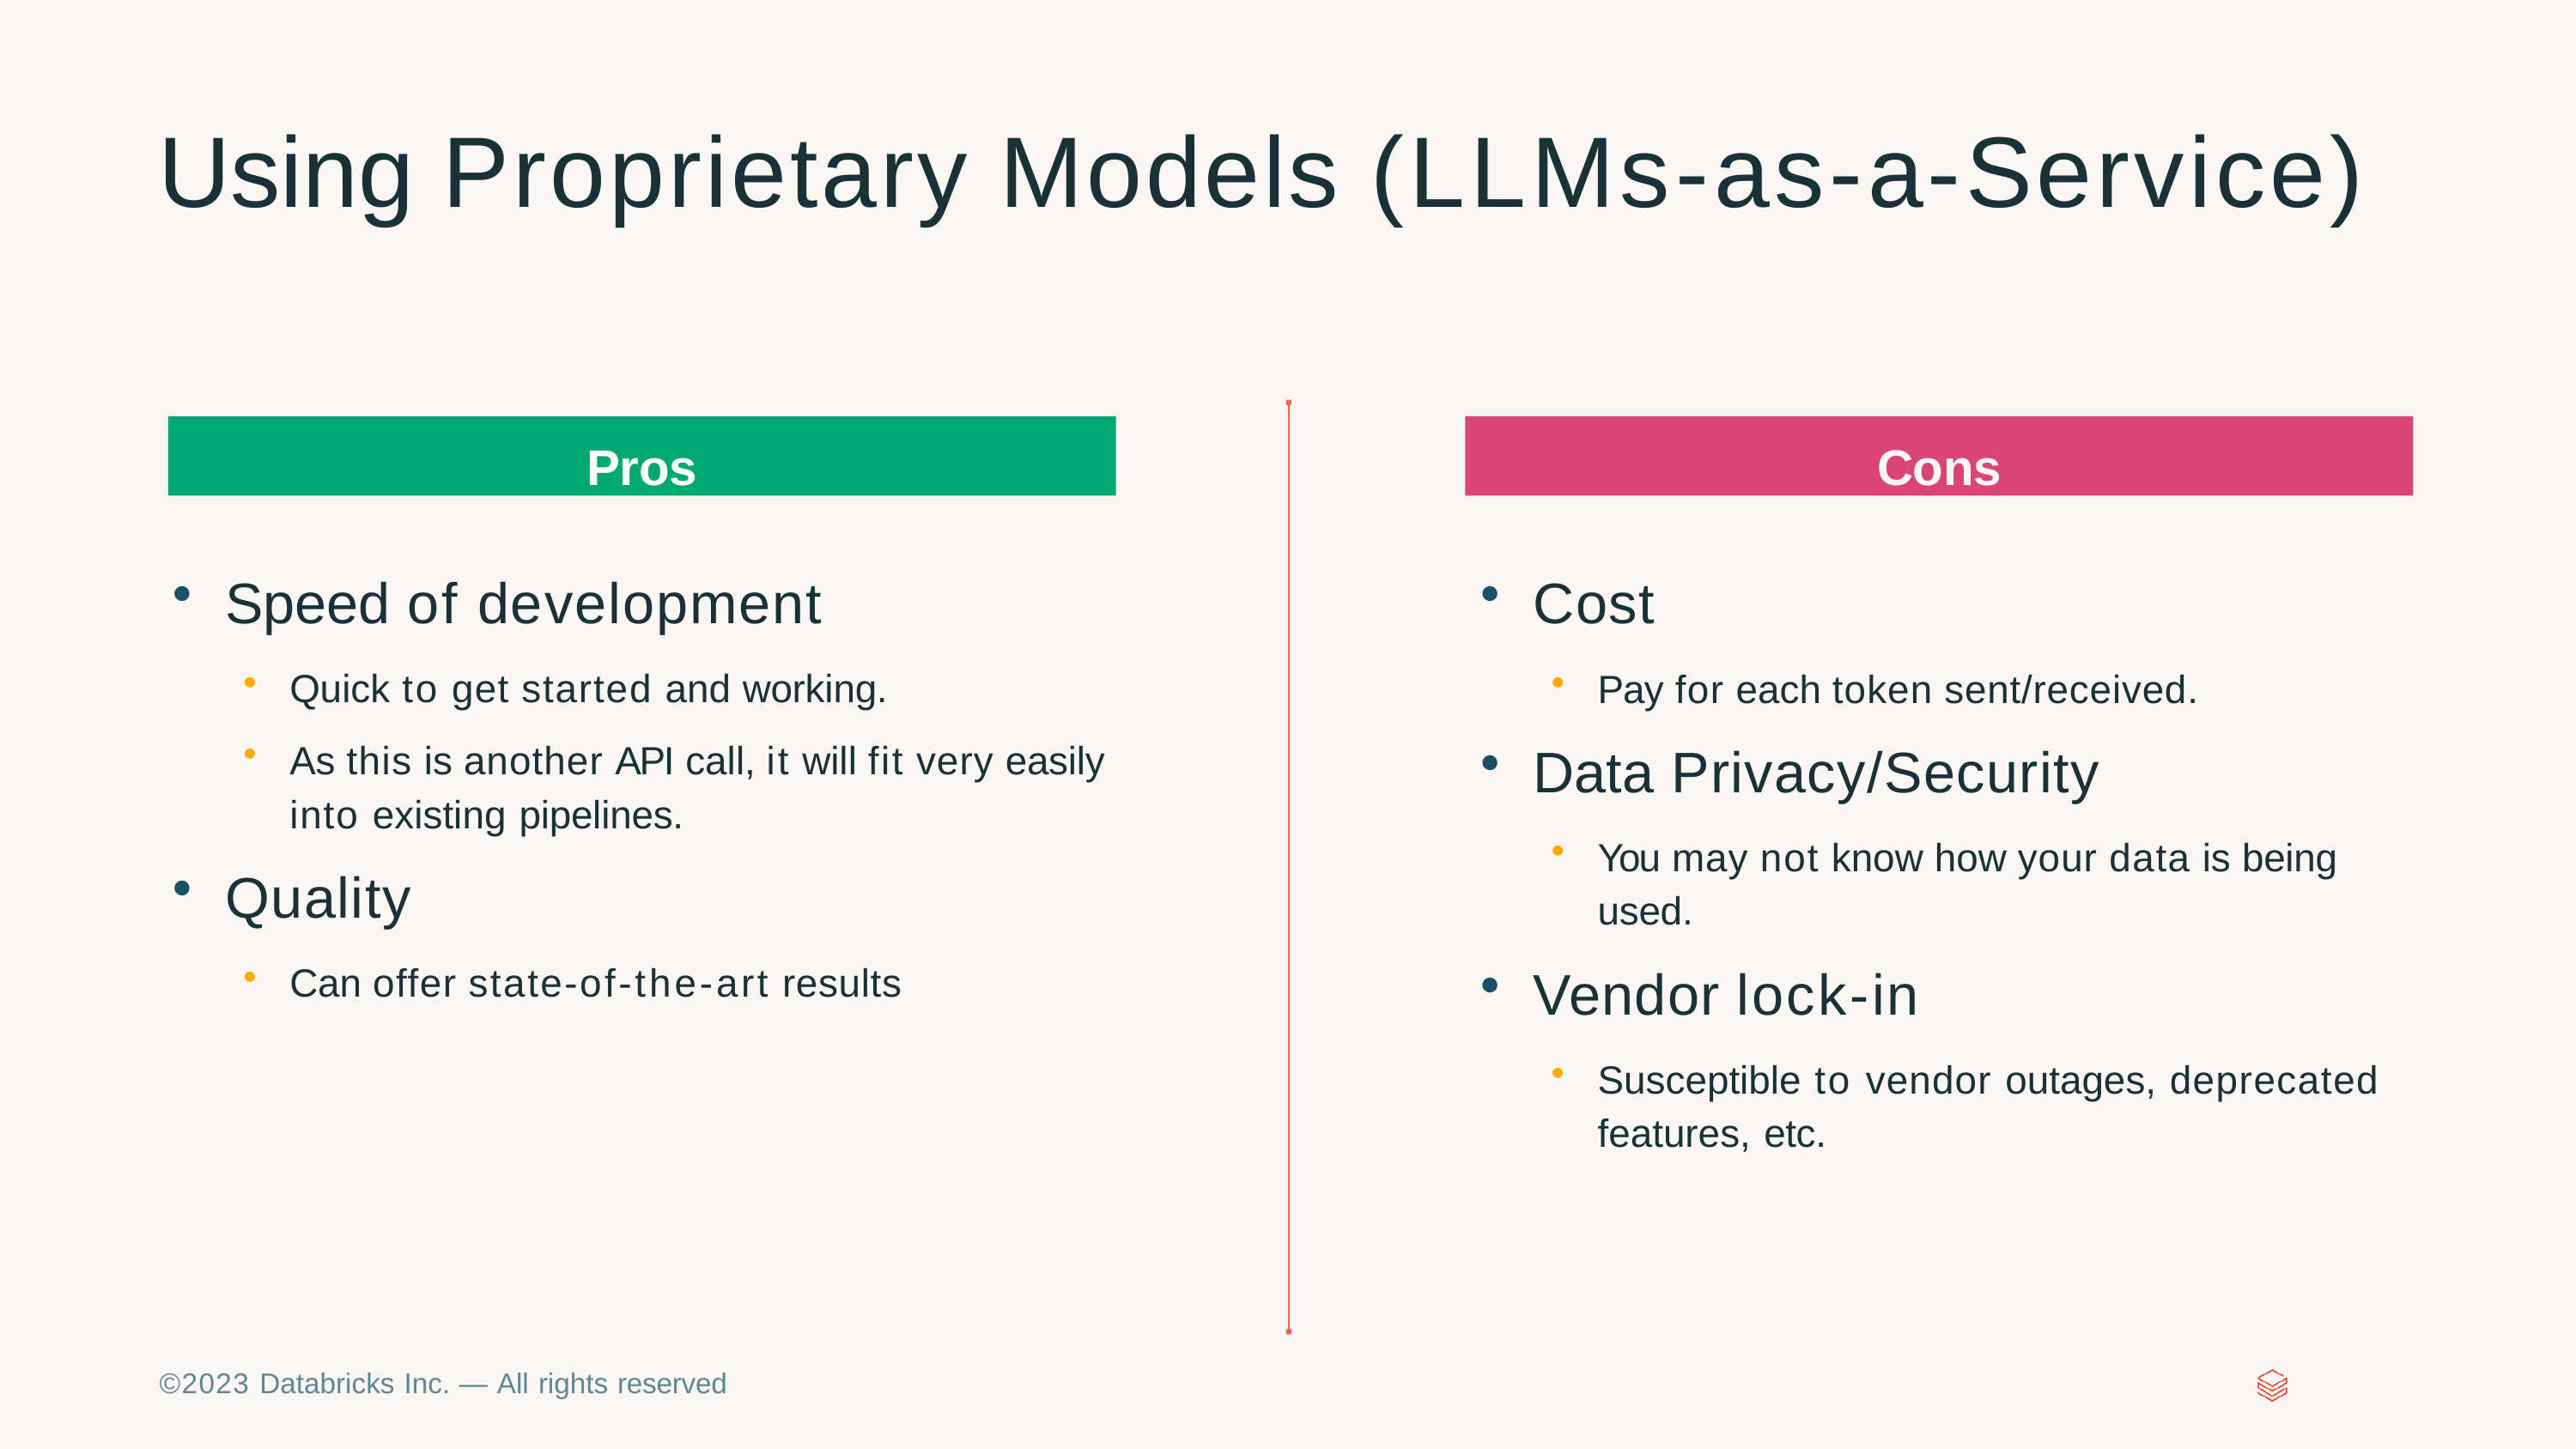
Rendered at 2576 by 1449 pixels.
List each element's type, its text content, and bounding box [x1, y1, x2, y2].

text_box Speed of development Quick to get started and working. As this is another API call, it will fit very easily into existing pipelines. Quality Can offer state-of-the-art results [170, 564, 1109, 1006]
text_box Cost Pay for each token sent/received. Data Privacy/Security You may not know how your data is being used. Vendor lock-in Susceptible to vendor outages, deprecated features, etc. [1479, 564, 2388, 1155]
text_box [1285, 399, 1292, 1335]
text_box Cons [1465, 415, 2414, 496]
text_box ©2023 Databricks Inc. — All rights reserved [157, 1363, 734, 1400]
picture [2253, 1367, 2290, 1404]
text_box Pros [167, 415, 1116, 496]
title Using Proprietary Models (LLMs-as-a-Service) [156, 86, 2420, 349]
